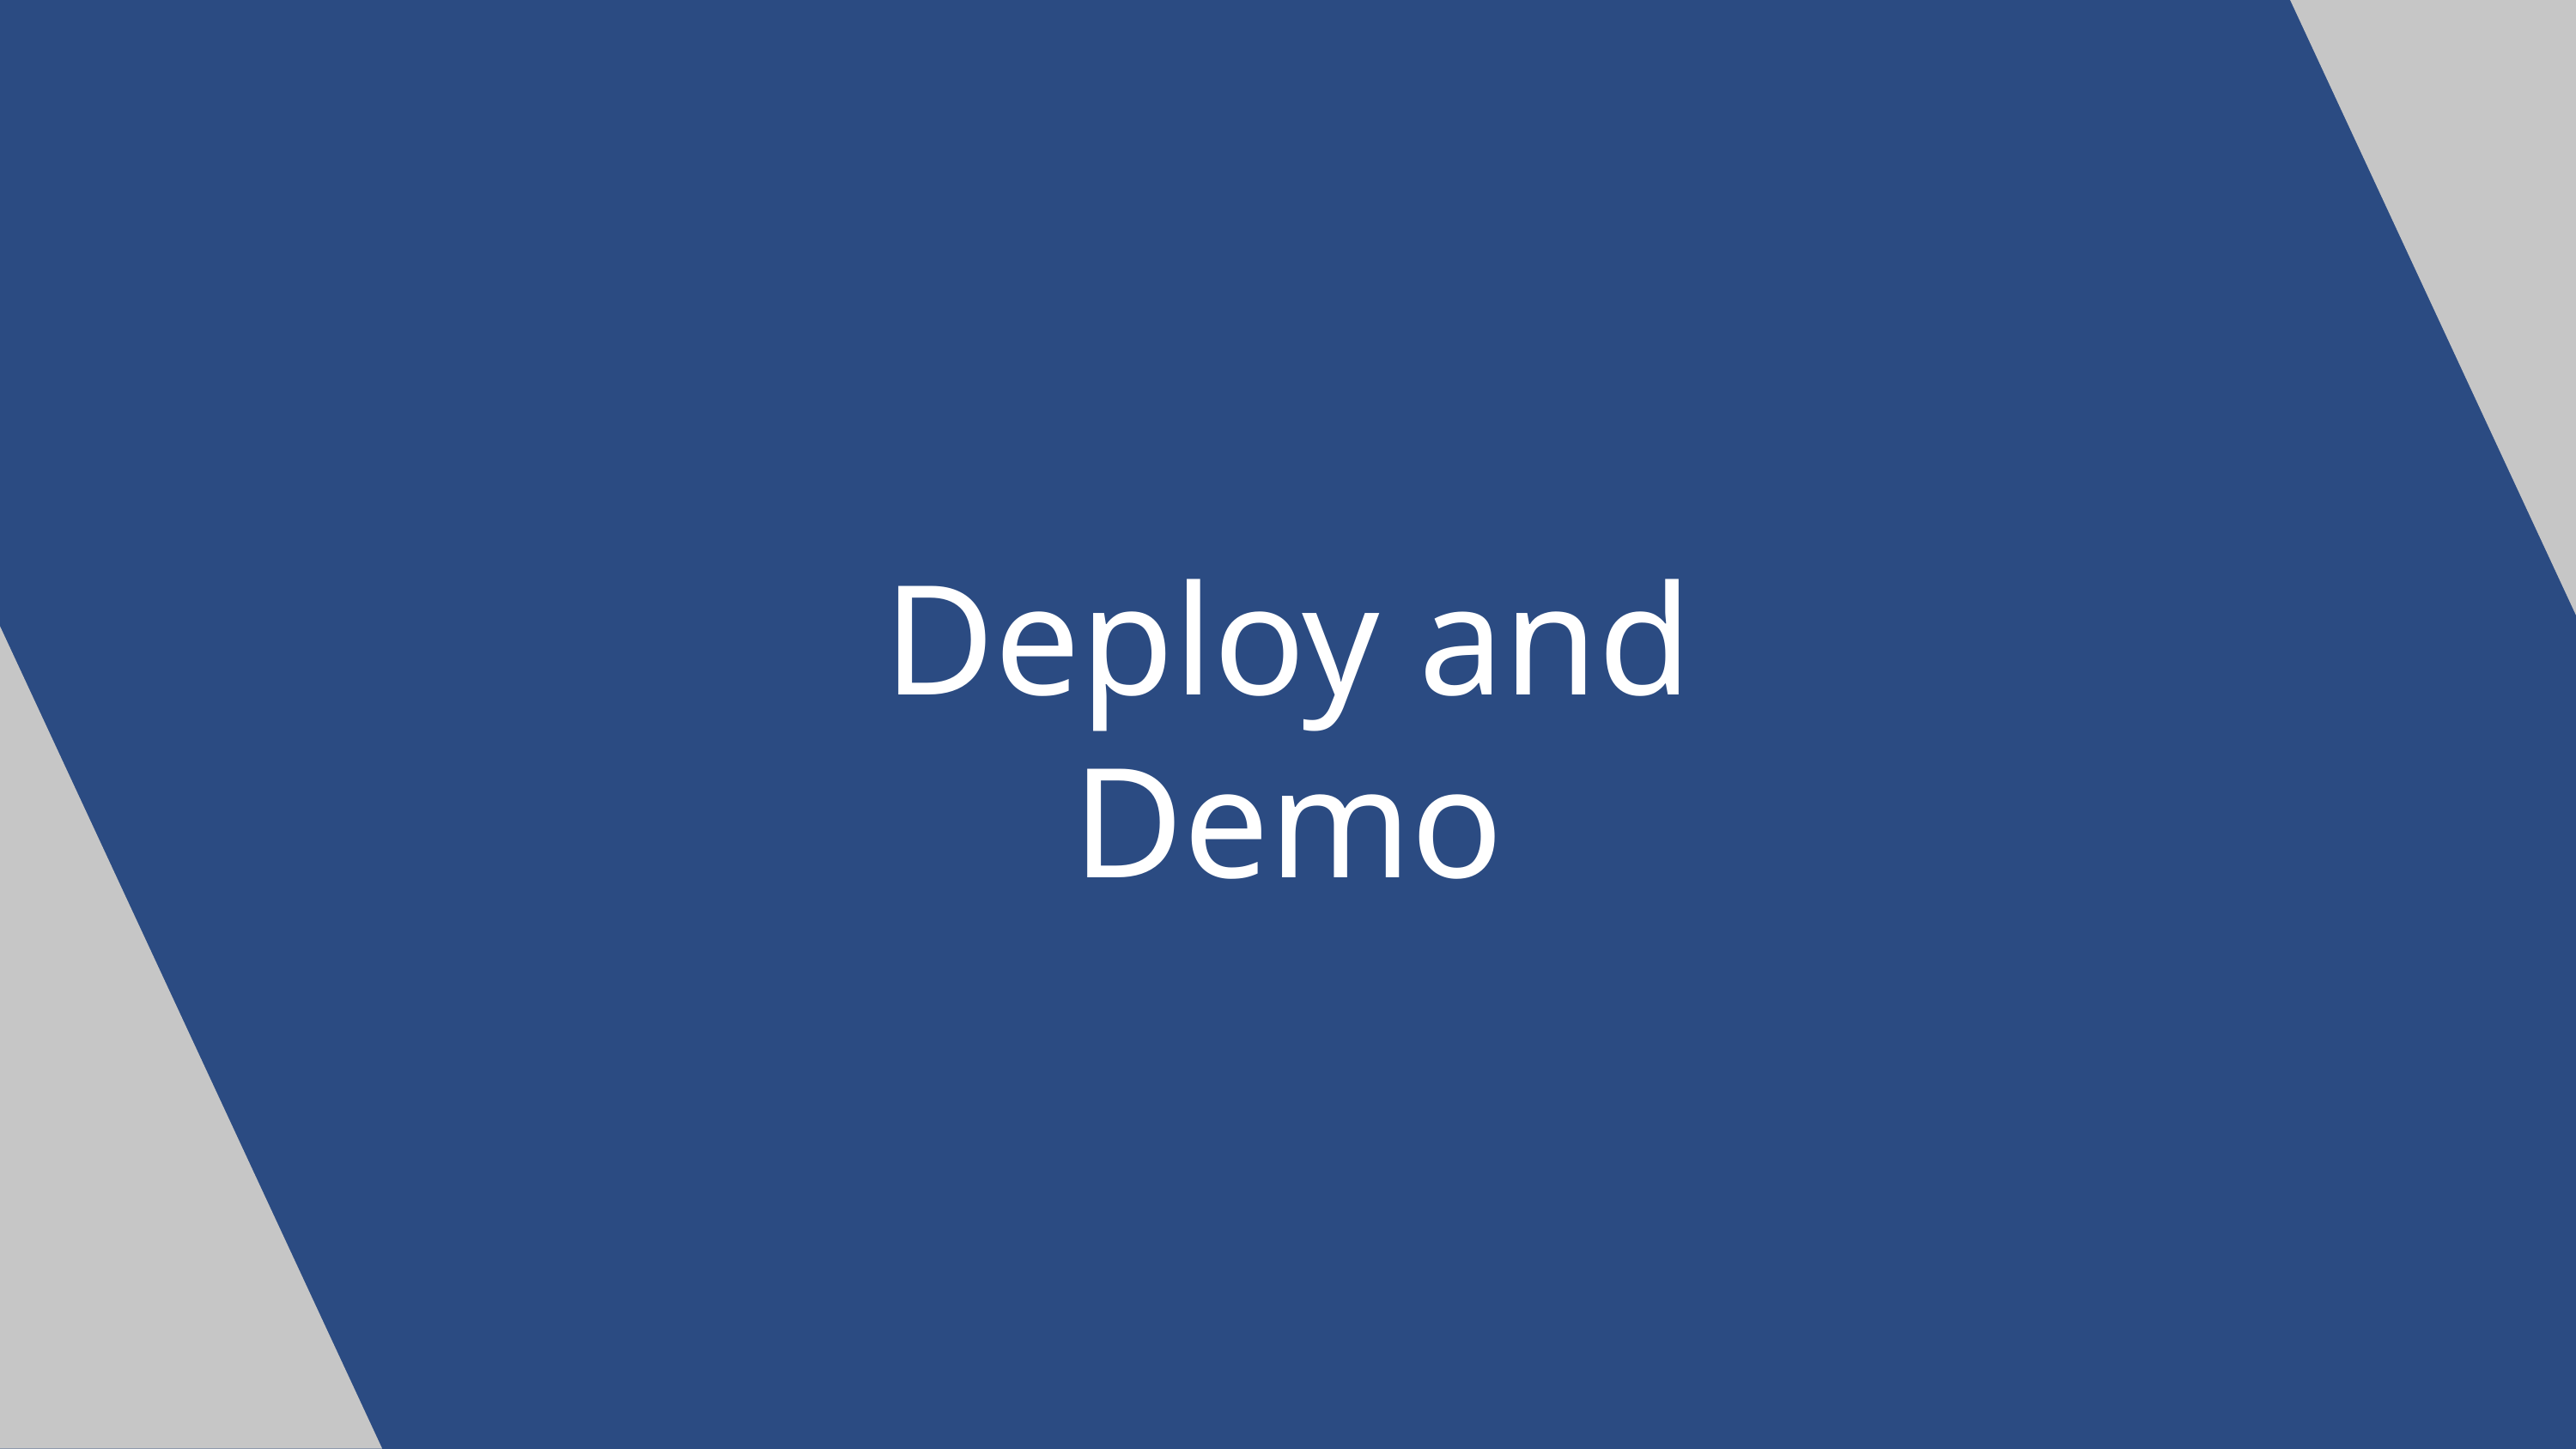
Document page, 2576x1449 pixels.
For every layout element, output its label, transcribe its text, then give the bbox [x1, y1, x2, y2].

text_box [2289, 0, 2576, 627]
text_box Deploy and Demo [751, 543, 1825, 908]
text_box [0, 626, 383, 1449]
